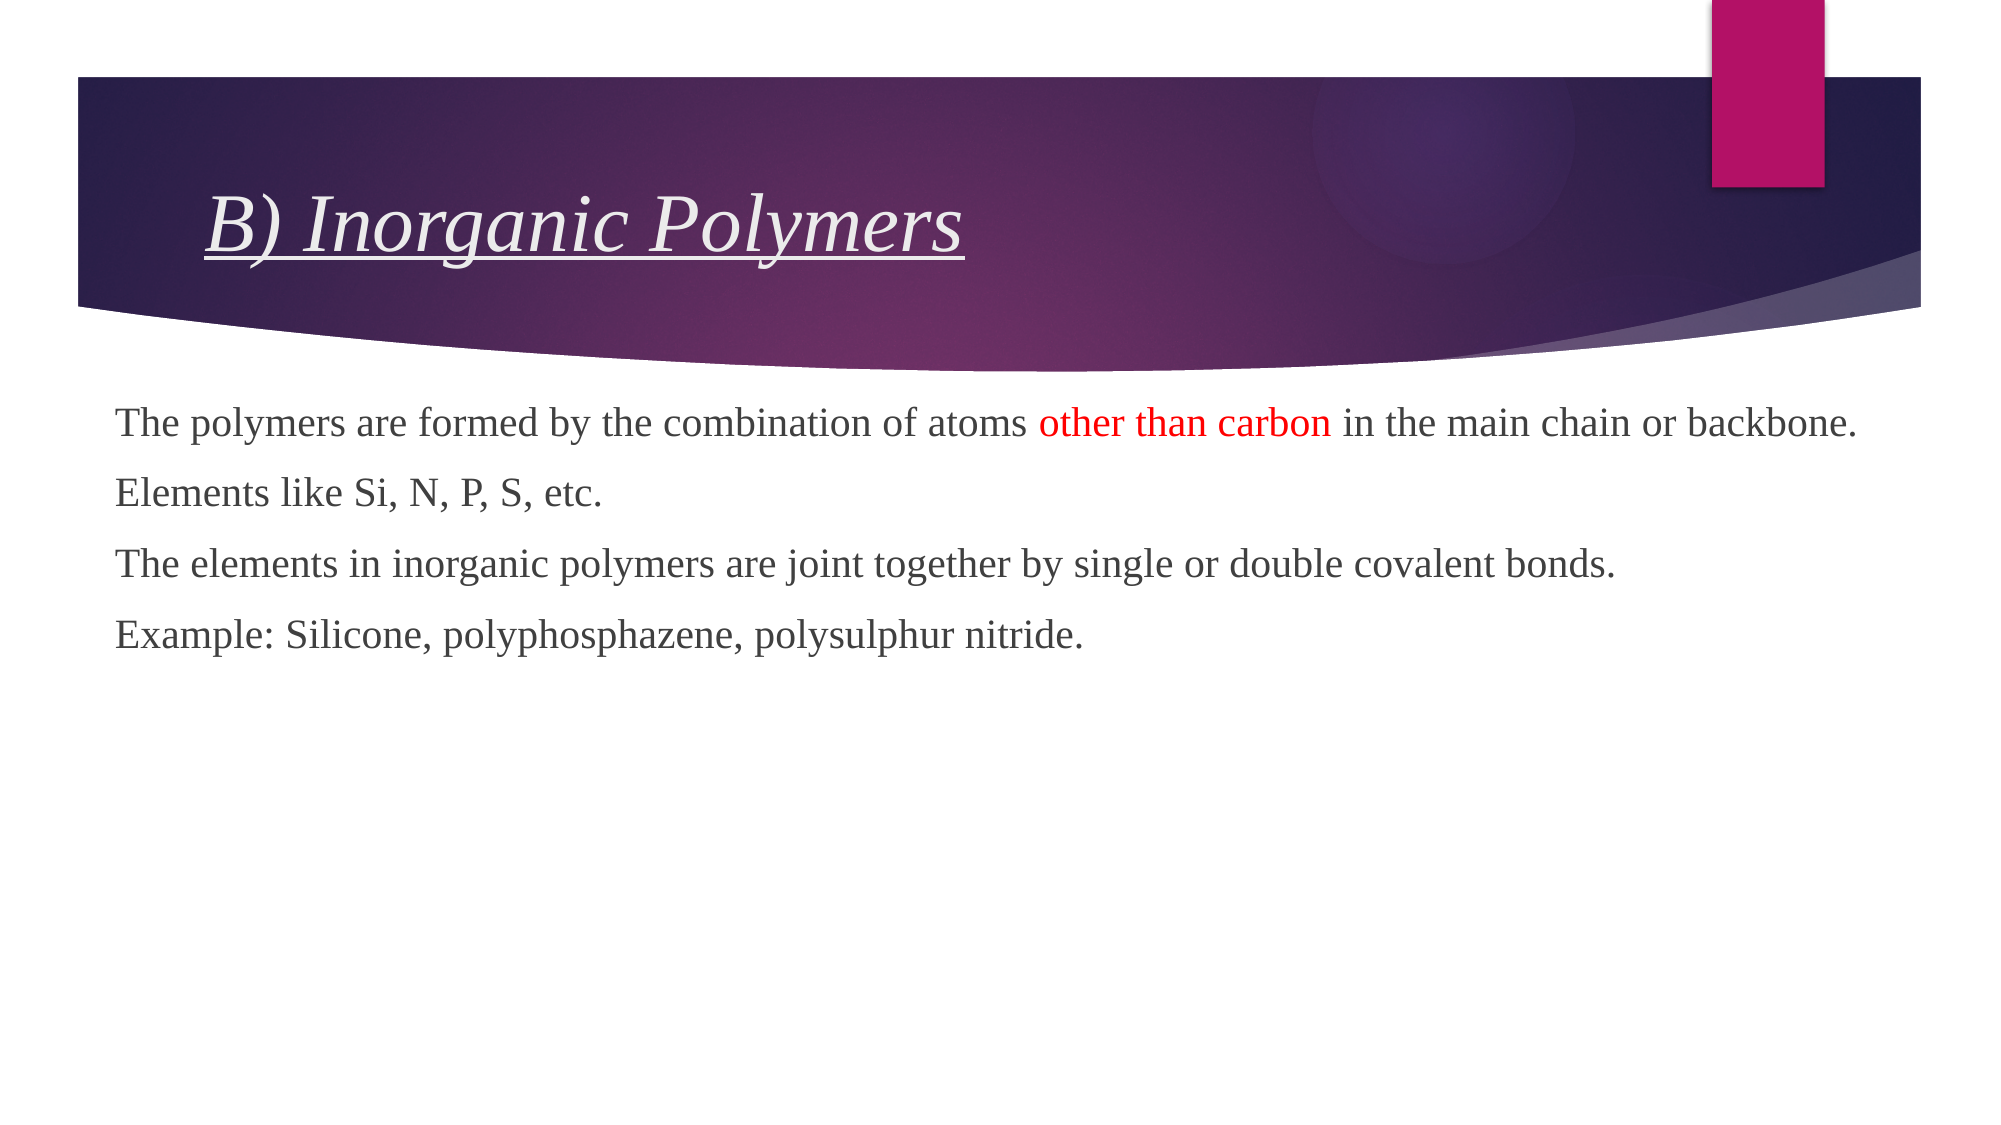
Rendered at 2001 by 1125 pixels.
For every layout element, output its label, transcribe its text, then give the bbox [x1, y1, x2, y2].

list The polymers are formed by the combination of atoms other than carbon in the main chain or backbone. Elements like Si, N, P, S, etc. The elements in inorganic polymers are joint together by single or double covalent bonds. Example: Silicone, polyphosphazene, polysulphur nitride. [99, 386, 1952, 1017]
title B) Inorganic Polymers [189, 159, 1627, 276]
